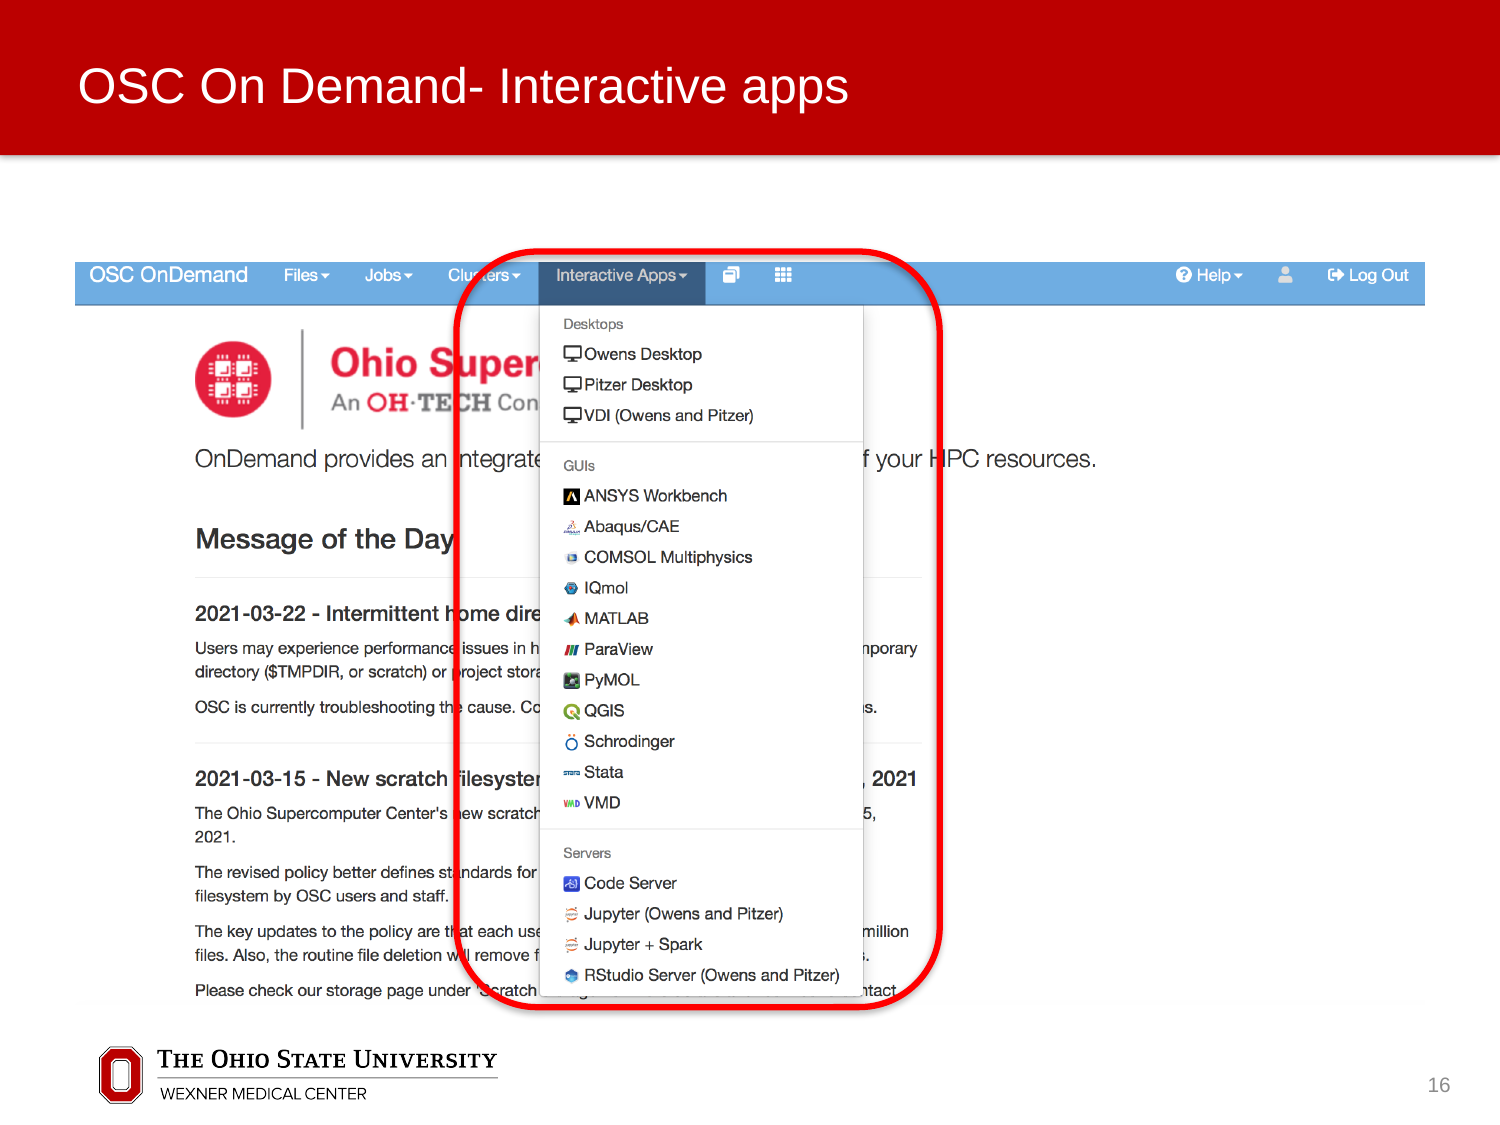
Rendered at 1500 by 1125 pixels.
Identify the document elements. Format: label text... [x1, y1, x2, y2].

picture [99, 1025, 498, 1125]
text_box [499, 250, 897, 260]
title OSC On Demand- Interactive apps [75, 0, 1425, 114]
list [74, 262, 1426, 1006]
slide_number 16 [1412, 1045, 1472, 1105]
